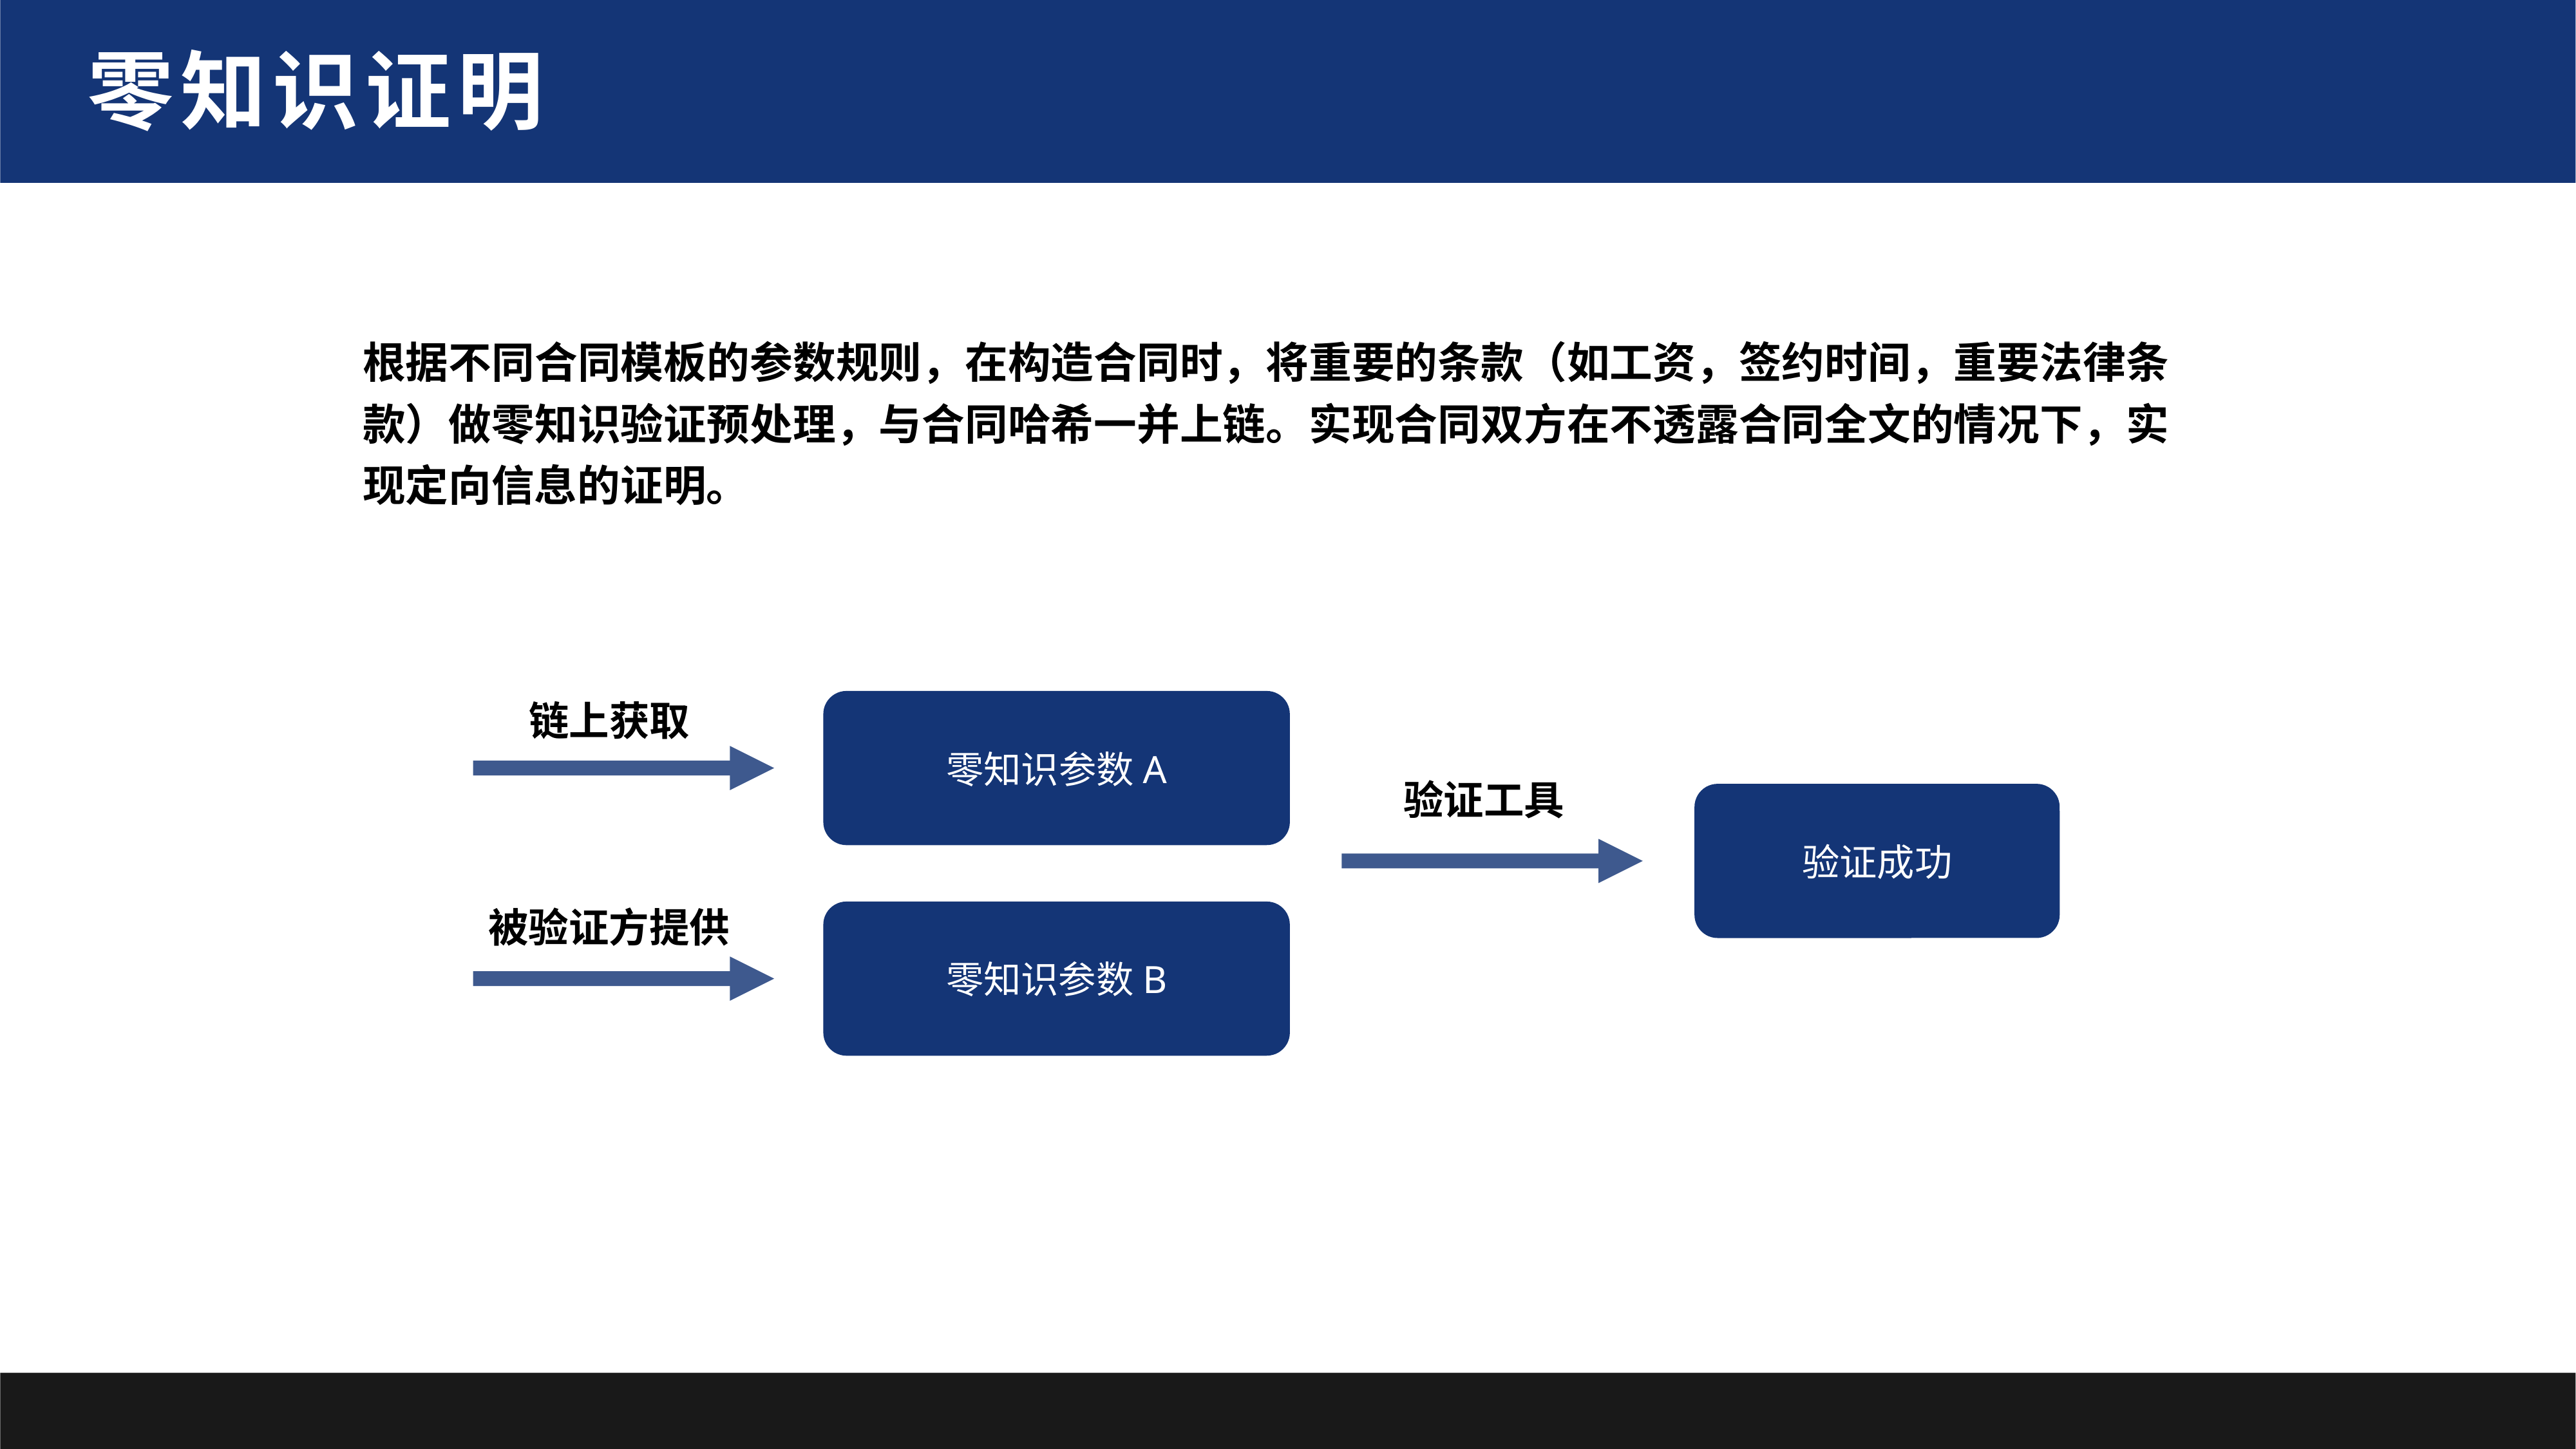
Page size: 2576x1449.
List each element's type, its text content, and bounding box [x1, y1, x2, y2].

text_box [1341, 857, 1643, 866]
text_box [473, 764, 775, 772]
text_box 链上获取 [523, 690, 696, 750]
text_box 零知识参数B [823, 901, 1290, 1056]
text_box [473, 974, 775, 983]
text_box 验证成功 [1694, 784, 2060, 938]
text_box 零知识参数A [823, 690, 1290, 846]
text_box 根据不同合同模板的参数规则，在构造合同时，将重要的条款（如工资，签约时间，重要法律条款）做零知识验证预处理，与合同哈希一并上链。实现合同双方在不透露合同全文的情况下，实现定向信息的证明。 [357, 319, 2175, 516]
text_box 被验证方提供 [483, 896, 735, 956]
text_box 验证工具 [1397, 769, 1570, 828]
text_box 零知识证明 [88, 37, 544, 140]
